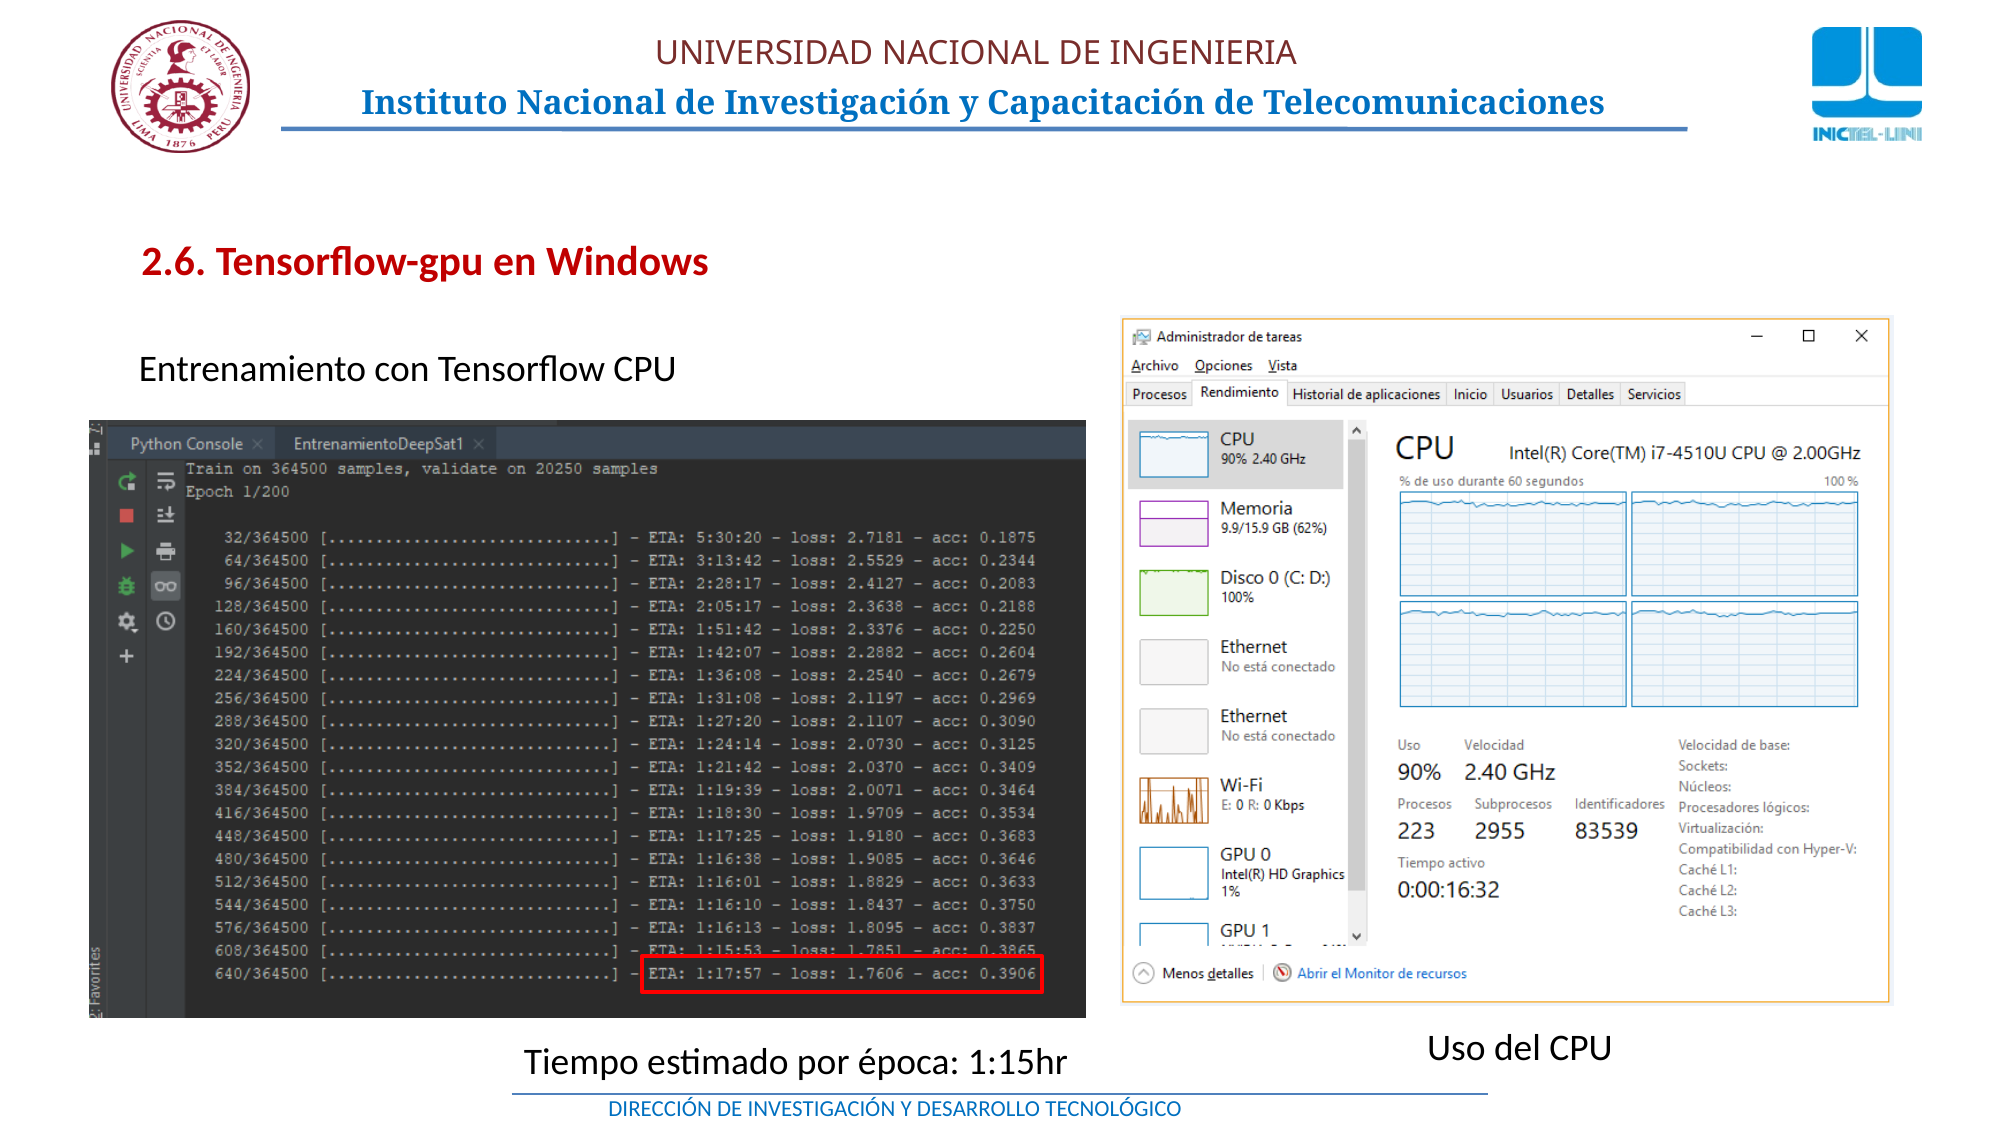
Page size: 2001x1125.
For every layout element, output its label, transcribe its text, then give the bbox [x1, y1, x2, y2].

picture [1912, 27, 1922, 33]
text_box Entrenamiento con Tensorflow CPU [123, 336, 1114, 888]
picture [89, 420, 1087, 1018]
picture [1812, 27, 1821, 38]
picture [111, 20, 250, 153]
text_box Tiempo estimado por época: 1:15hr [509, 1030, 1084, 1090]
picture [1812, 109, 1922, 141]
picture [1812, 27, 1922, 101]
text_box 2.6. Tensorflow-gpu en Windows [126, 226, 725, 292]
text_box Uso del CPU [1412, 1015, 1628, 1076]
picture [1119, 315, 1894, 1006]
